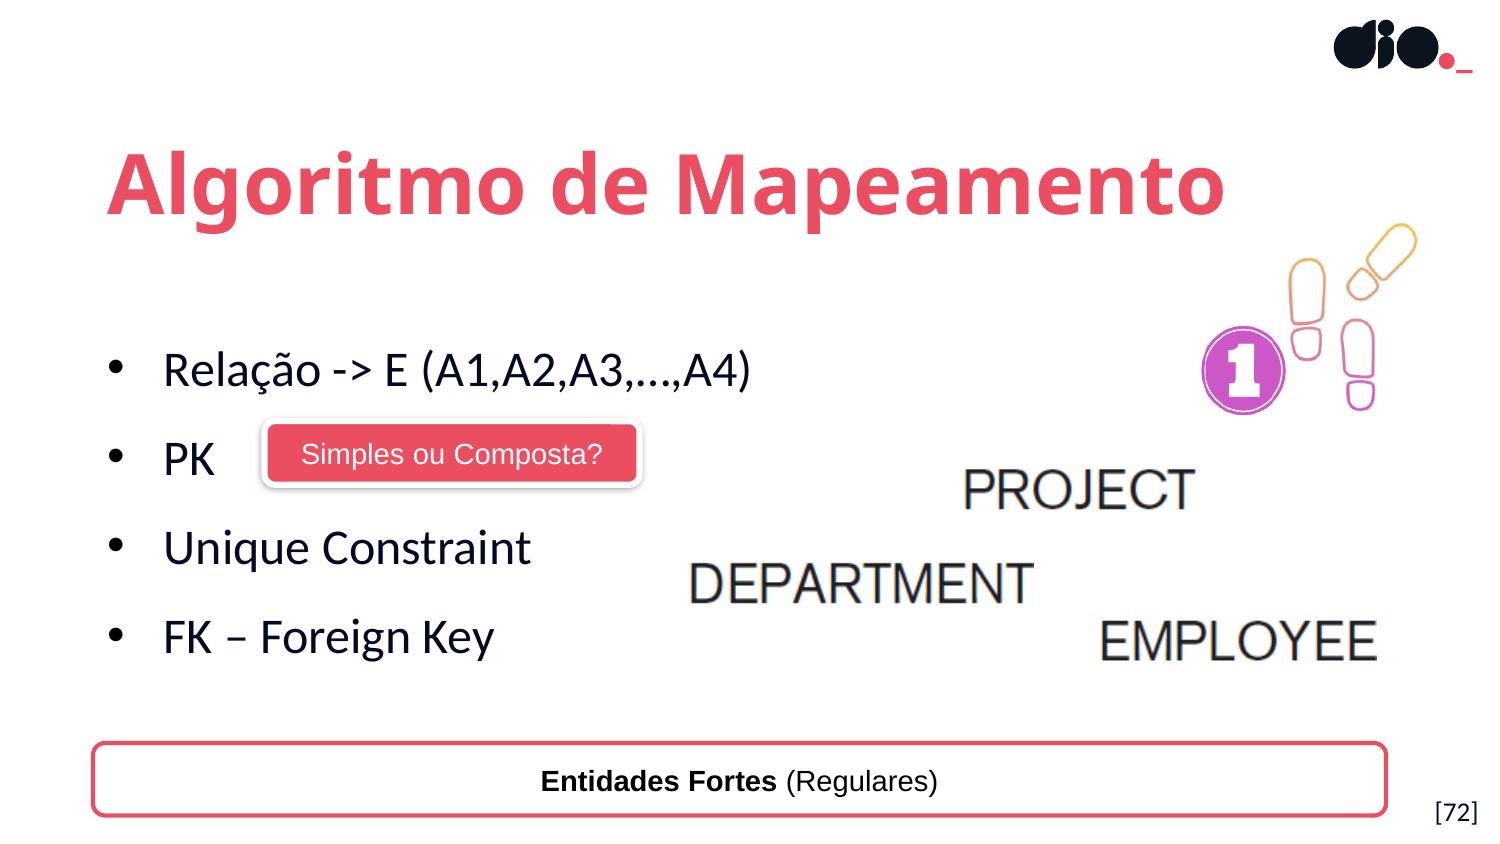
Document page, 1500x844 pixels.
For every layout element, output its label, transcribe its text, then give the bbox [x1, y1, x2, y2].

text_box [1188, 210, 1419, 421]
text_box Simples ou Composta? [261, 417, 643, 488]
text_box Entidades Fortes (Regulares) [90, 740, 1389, 818]
picture [950, 452, 1197, 519]
text_box Algoritmo de Mapeamento [92, 104, 1408, 242]
picture [678, 549, 1034, 613]
slide_number [72] [1403, 779, 1494, 844]
picture [1092, 610, 1378, 676]
picture [1333, 19, 1473, 74]
text_box Relação -> E (A1,A2,A3,…,A4) PK Unique Constraint FK – Foreign Key [92, 242, 1408, 749]
